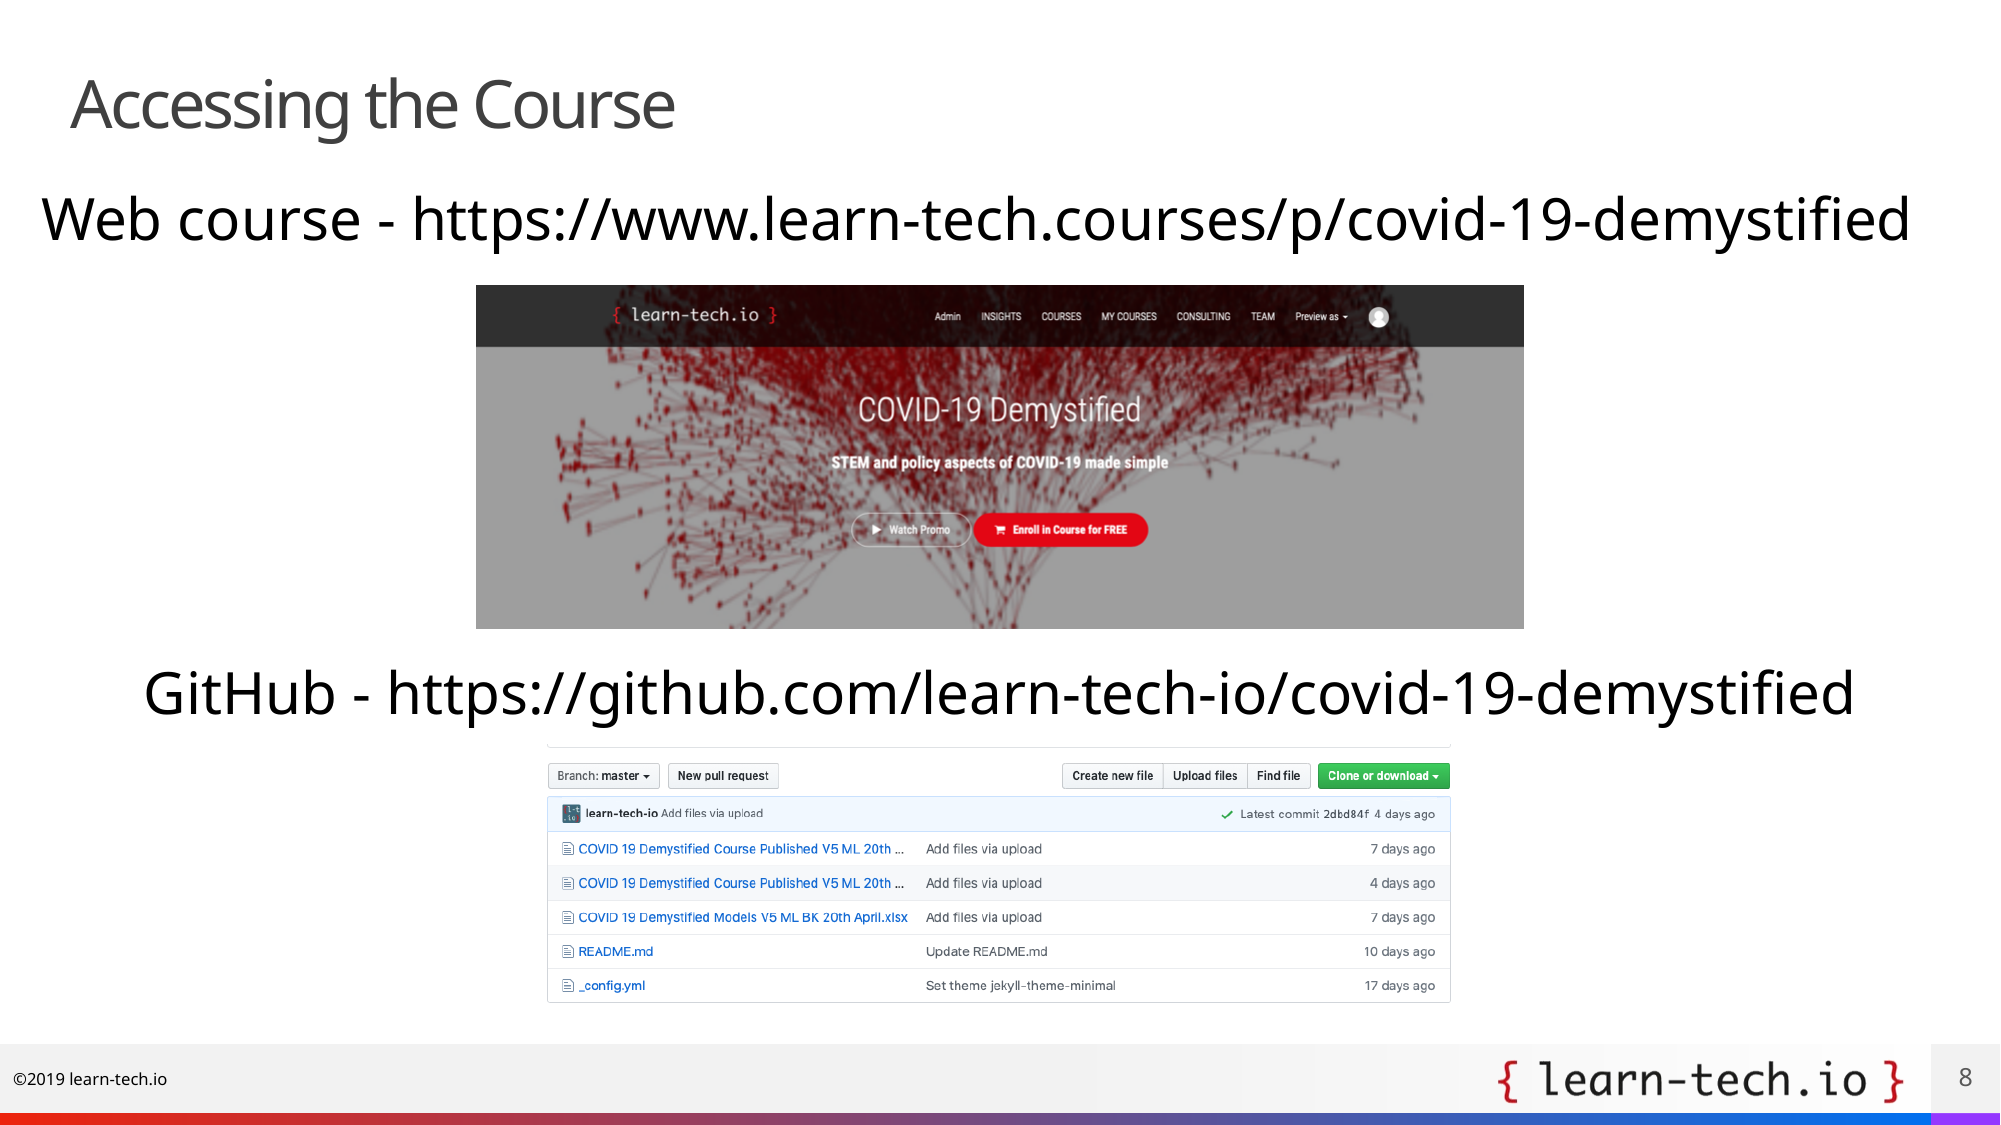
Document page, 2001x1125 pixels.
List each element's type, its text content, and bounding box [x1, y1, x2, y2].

title Accessing the Course [70, 70, 1932, 142]
picture [1490, 1054, 1912, 1110]
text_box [70, 174, 1884, 629]
slide_number 8 [1931, 1044, 2000, 1114]
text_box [167, 648, 1833, 1011]
text_box ©2019 learn-tech.io [0, 1060, 183, 1096]
